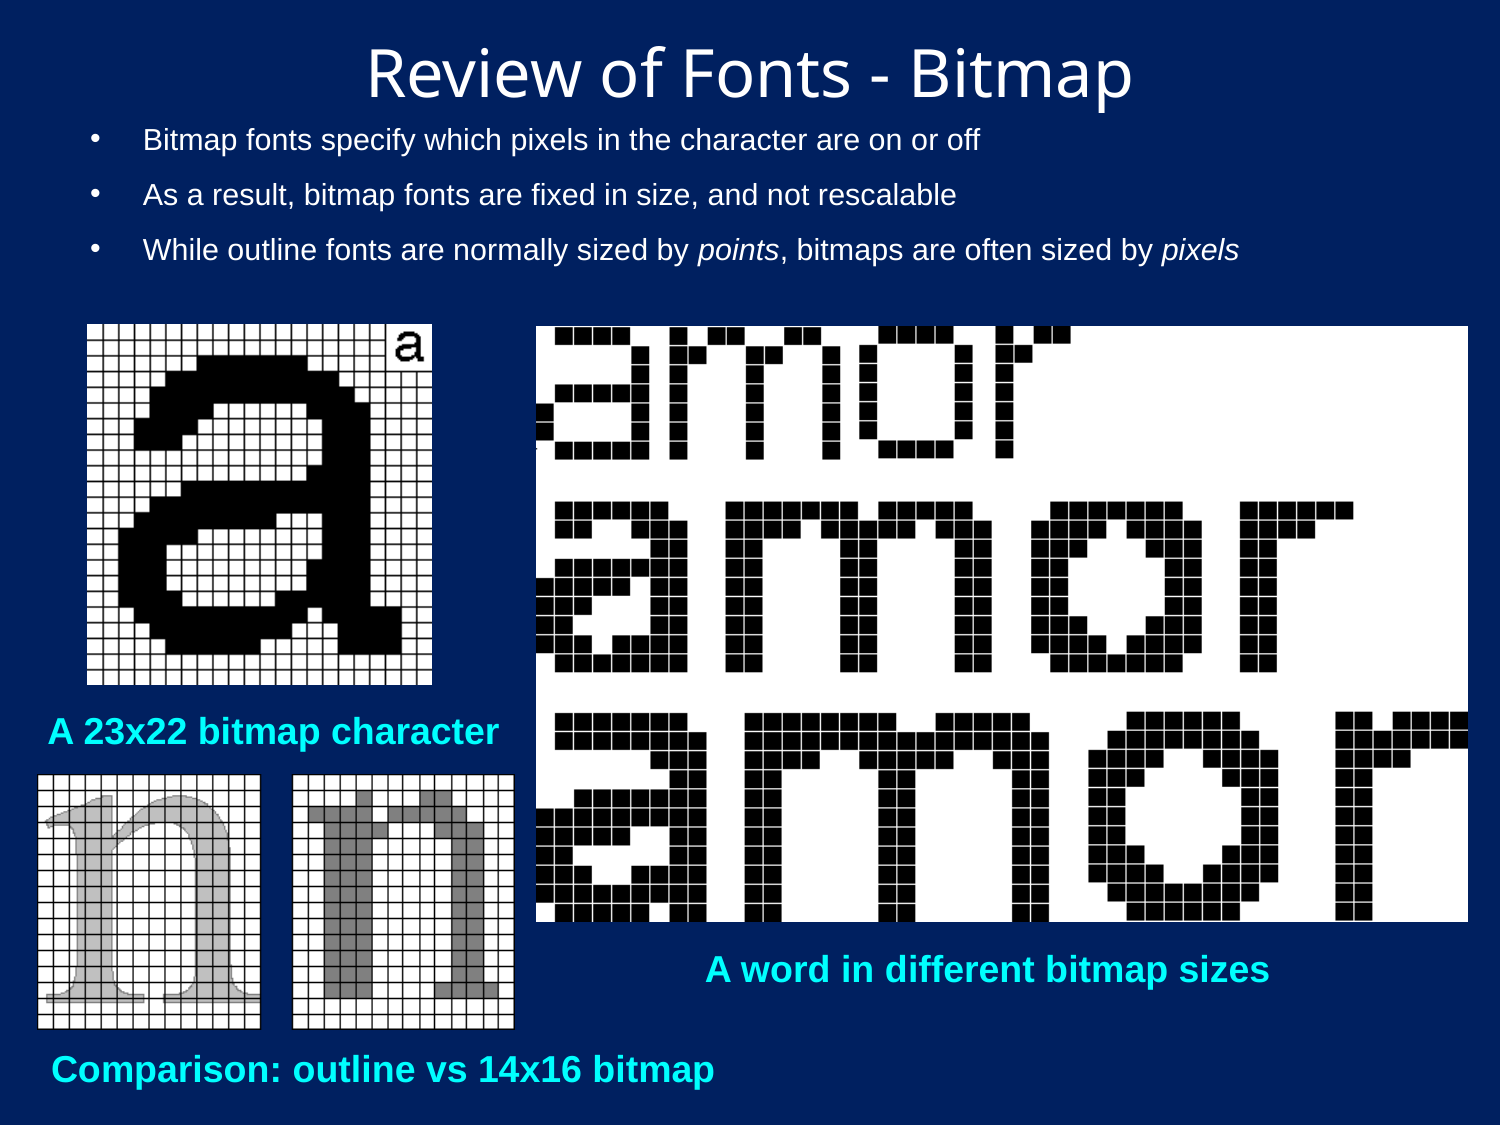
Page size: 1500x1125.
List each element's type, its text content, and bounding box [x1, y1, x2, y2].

text_box A 23x22 bitmap character [32, 699, 515, 760]
text_box A word in different bitmap sizes [690, 937, 1286, 998]
text_box Comparison: outline vs 14x16 bitmap [36, 1037, 731, 1098]
picture [536, 325, 1469, 922]
picture [37, 774, 515, 1030]
list Bitmap fonts specify which pixels in the character are on or off As a result, bitmap fonts are fixed in size, and not rescalable While outline fonts are normally sized by points, bitmaps are often sized by pixels [75, 112, 1425, 275]
picture [87, 324, 432, 685]
title Review of Fonts - Bitmap [75, 24, 1425, 112]
